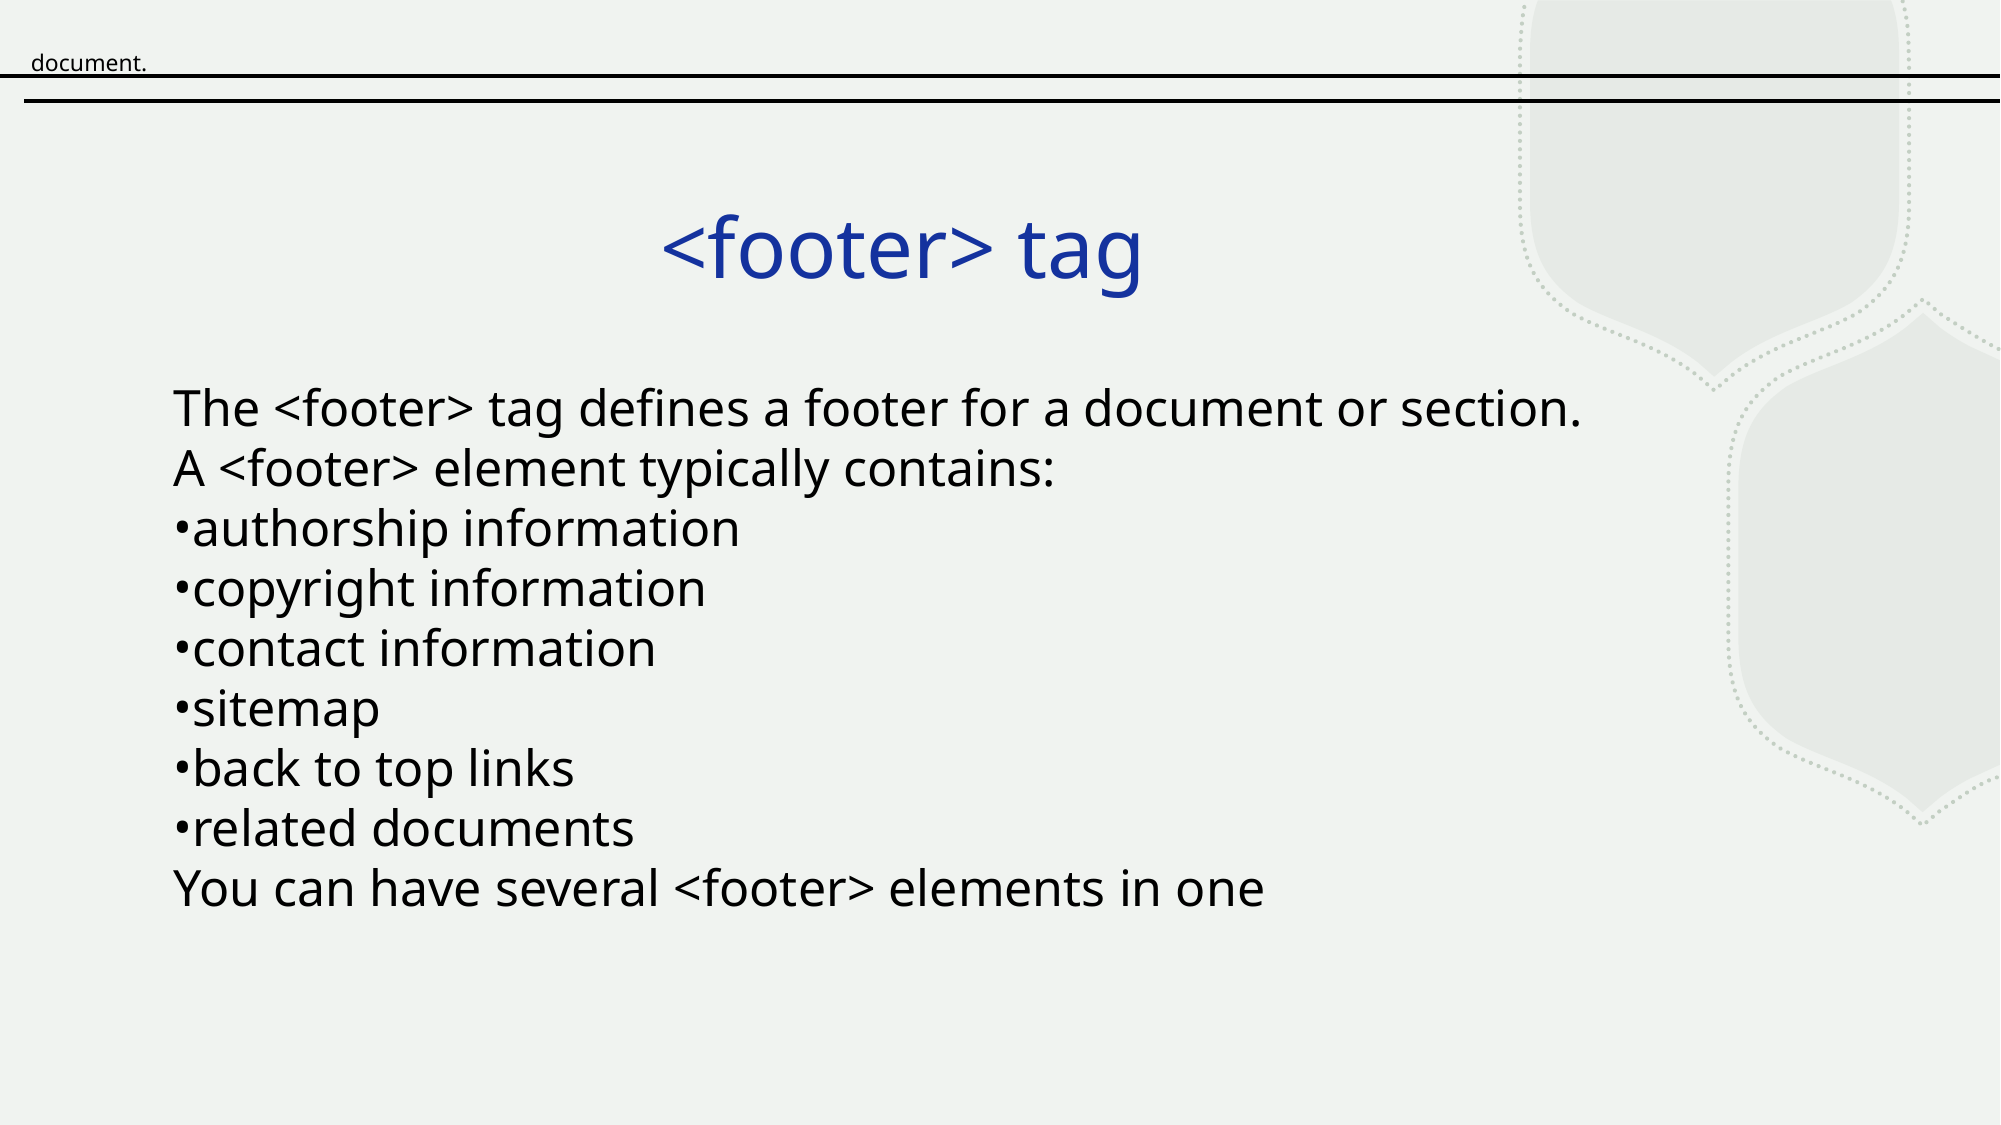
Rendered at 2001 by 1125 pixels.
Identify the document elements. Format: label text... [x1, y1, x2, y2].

text_box [24, 99, 2000, 103]
text_box [163, 74, 2000, 78]
list The <footer> tag defines a footer for a document or section. A <footer> element typically contains: authorship information copyright information contact information sitemap back to top links related documents You can have several <footer> elements in one [158, 368, 1648, 968]
text_box [0, 74, 15, 78]
title <footer> tag [158, 157, 1648, 332]
text_box document. [15, 41, 163, 84]
